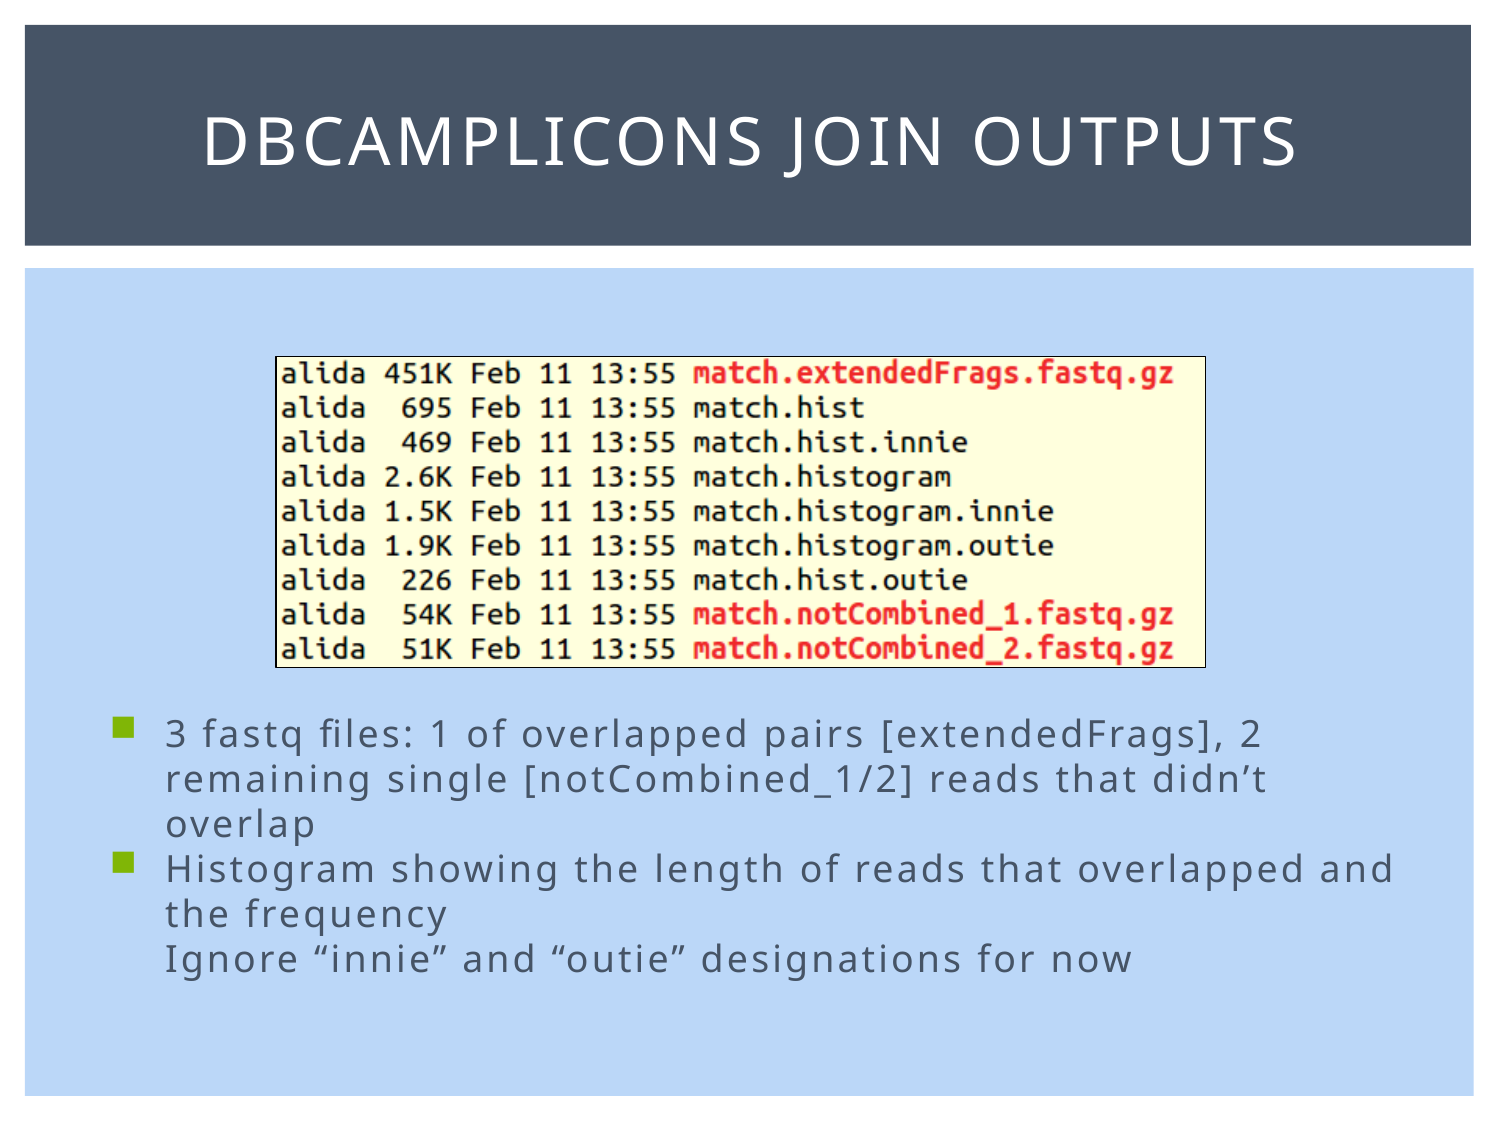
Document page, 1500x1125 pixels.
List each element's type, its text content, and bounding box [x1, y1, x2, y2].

title dbcAmplicons join outputs [75, 45, 1425, 233]
list 3 fastq files: 1 of overlapped pairs [extendedFrags], 2 remaining single [notCombined_1/2] reads that didn’t overlap Histogram showing the length of reads that overlapped and the frequency Ignore “innie” and “outie” designations for now [75, 694, 1425, 938]
picture [276, 356, 1206, 667]
